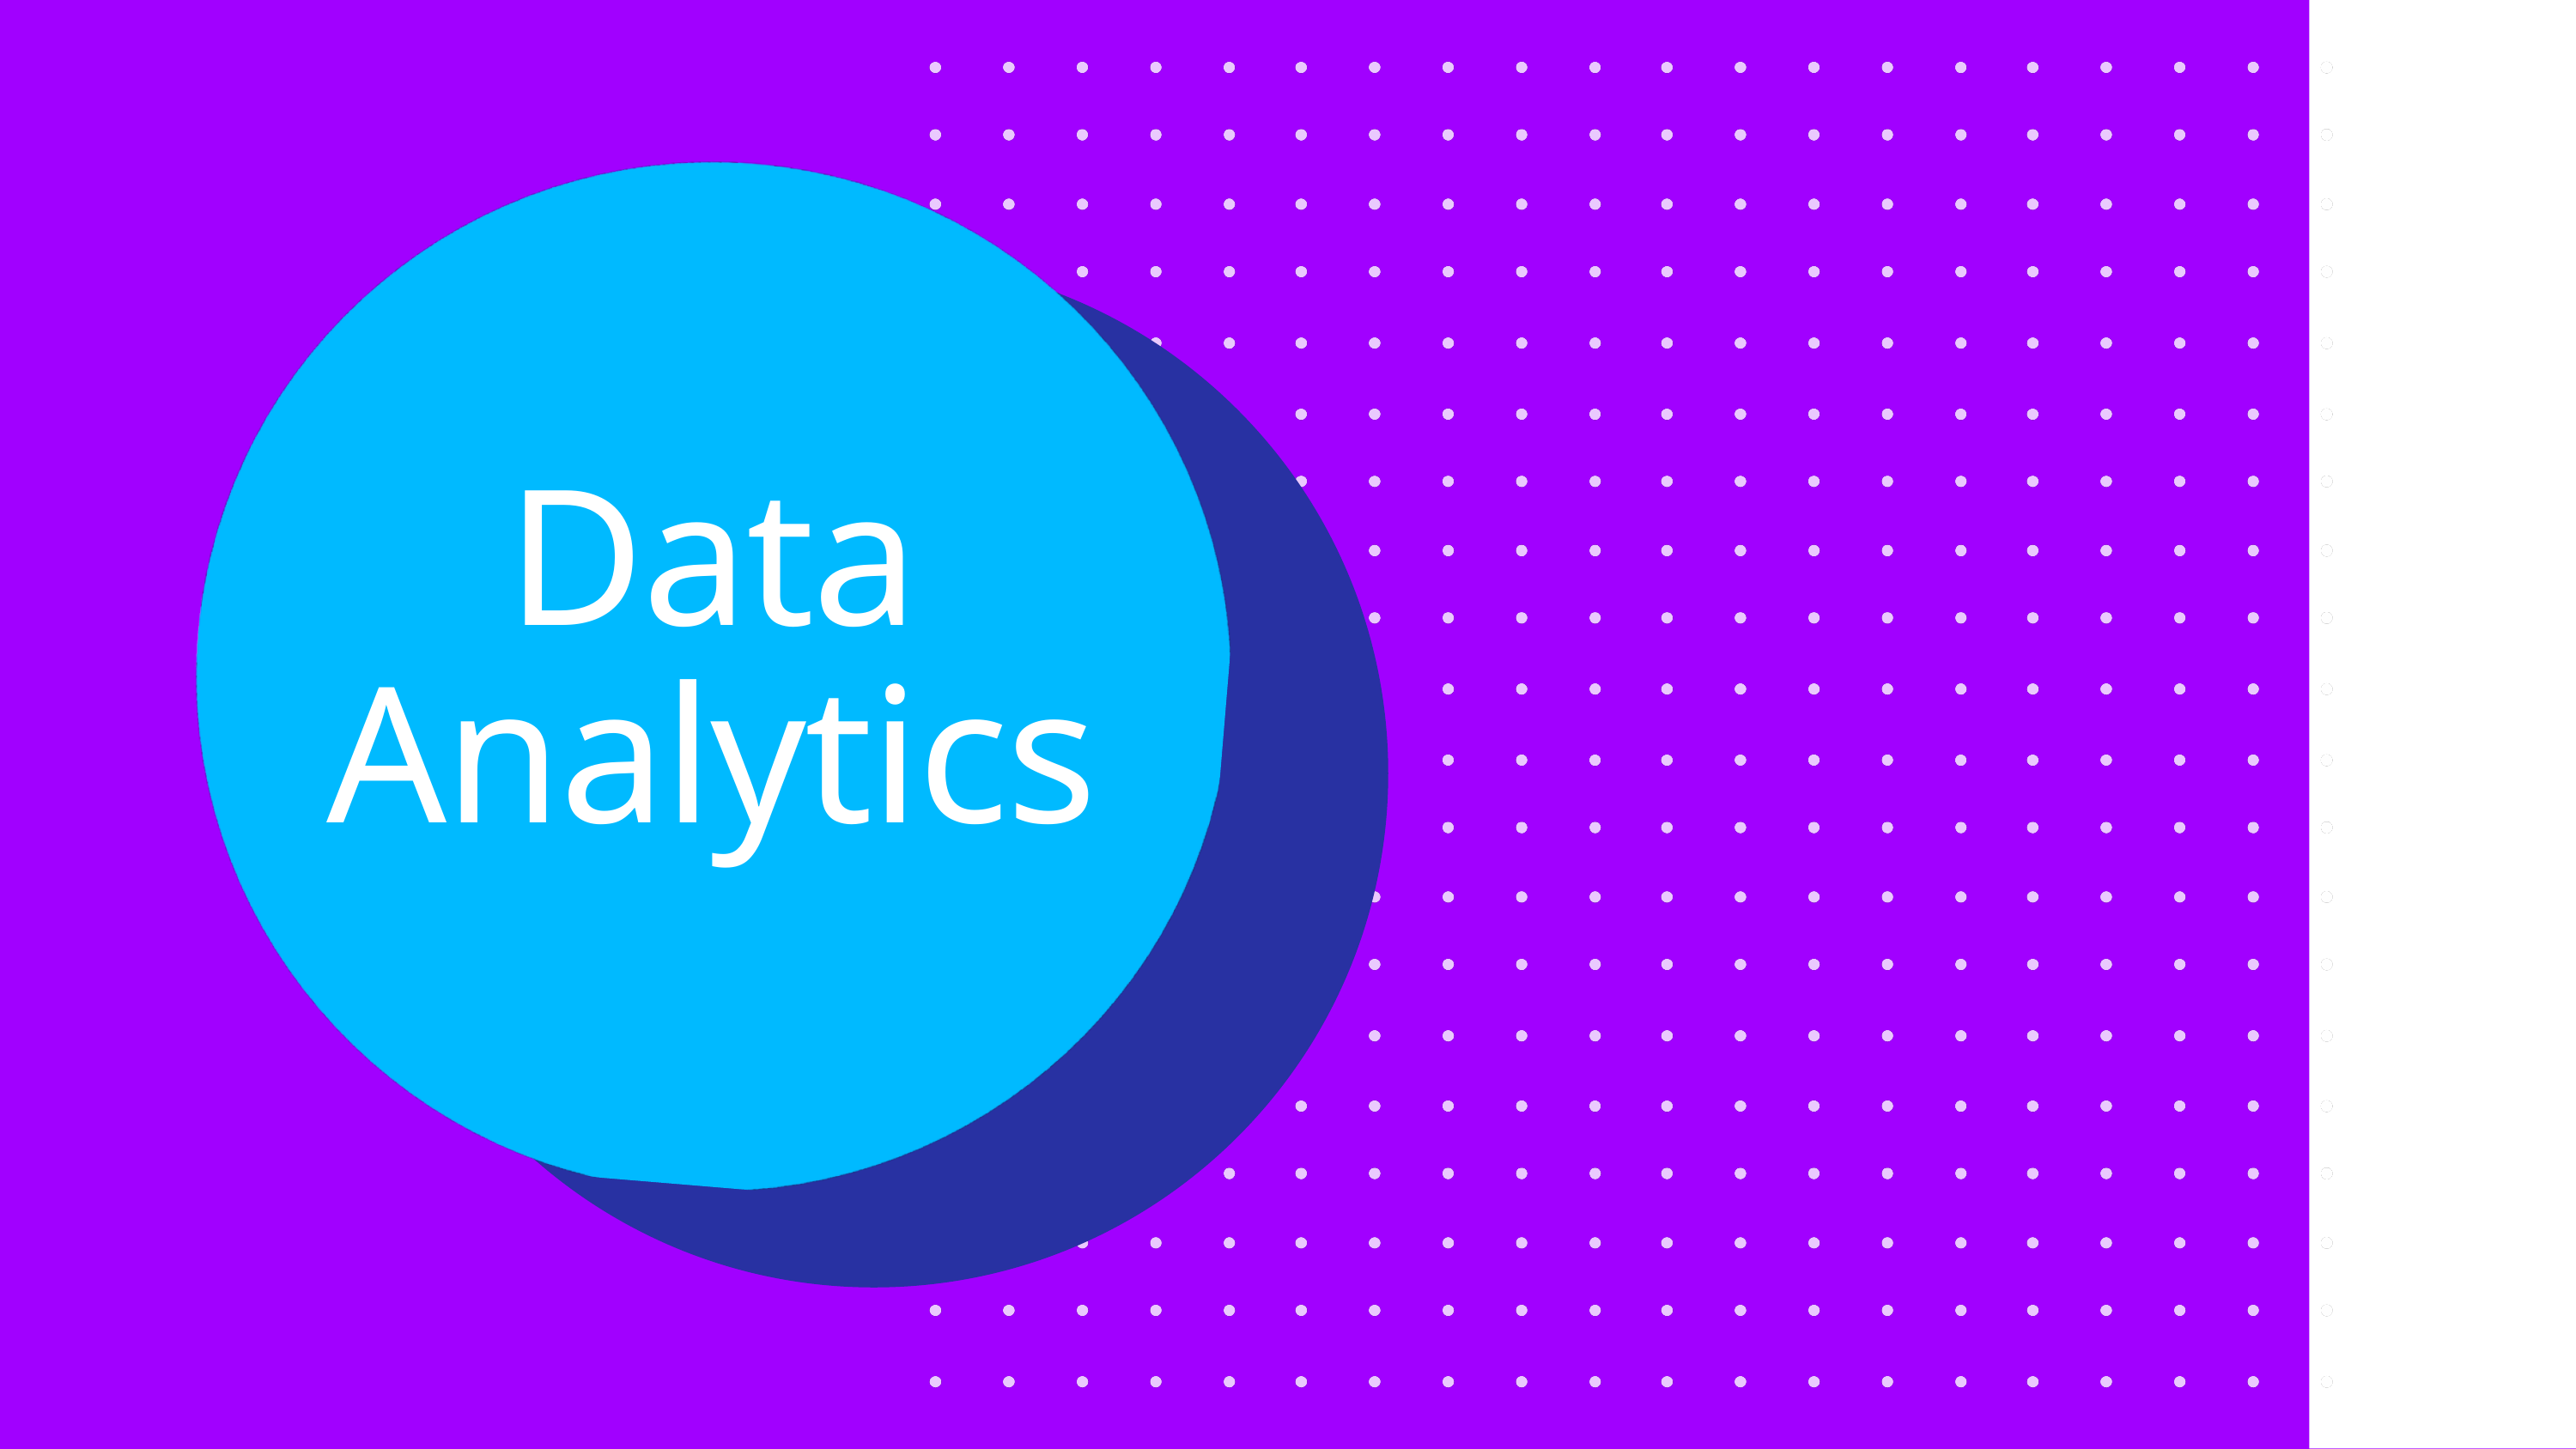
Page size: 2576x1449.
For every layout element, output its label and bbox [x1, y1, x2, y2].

text_box [2309, 0, 2576, 1449]
text_box [155, 115, 1388, 1288]
text_box [921, 57, 2337, 1392]
